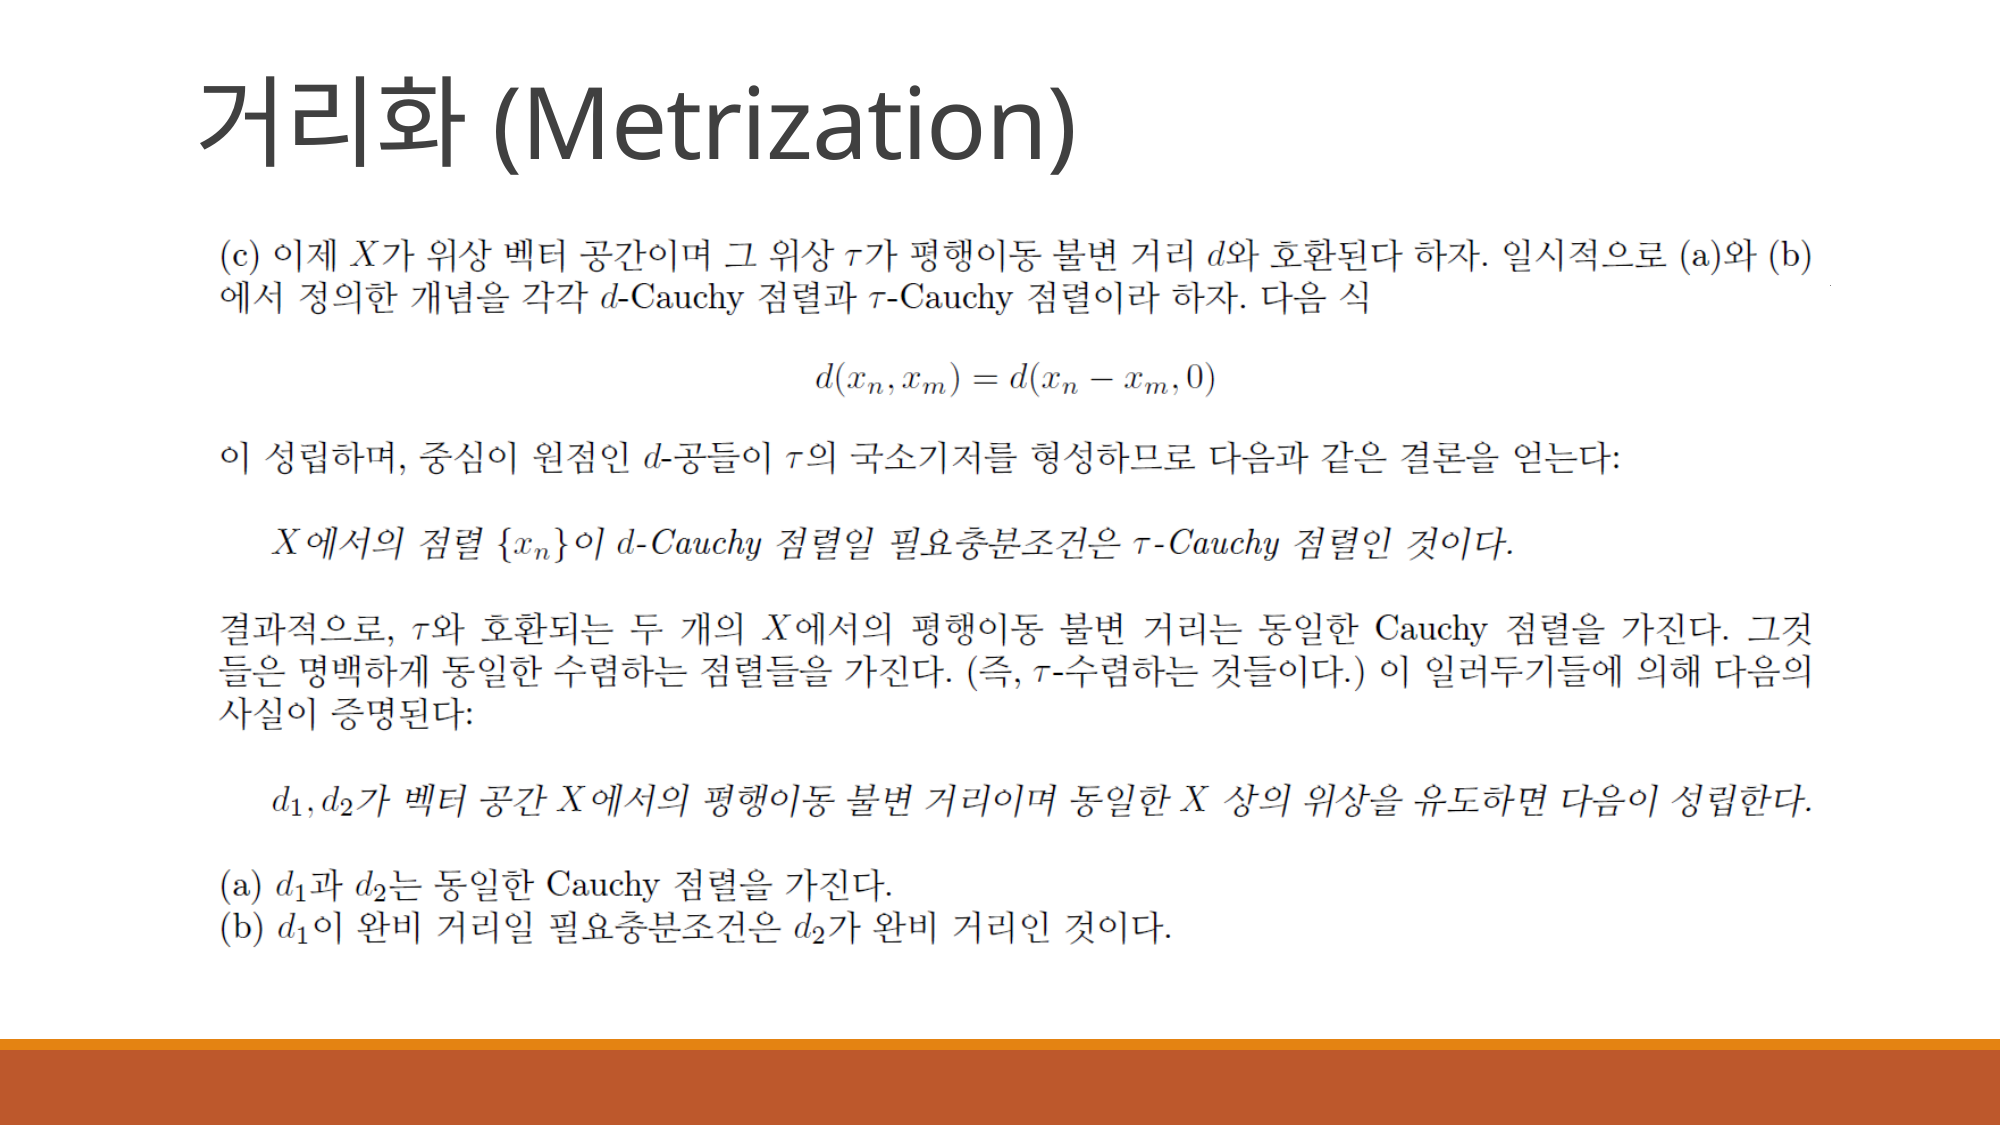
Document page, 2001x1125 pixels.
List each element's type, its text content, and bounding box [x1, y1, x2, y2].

title 거리화(Metrization) [180, 47, 1830, 188]
picture [190, 233, 1831, 962]
